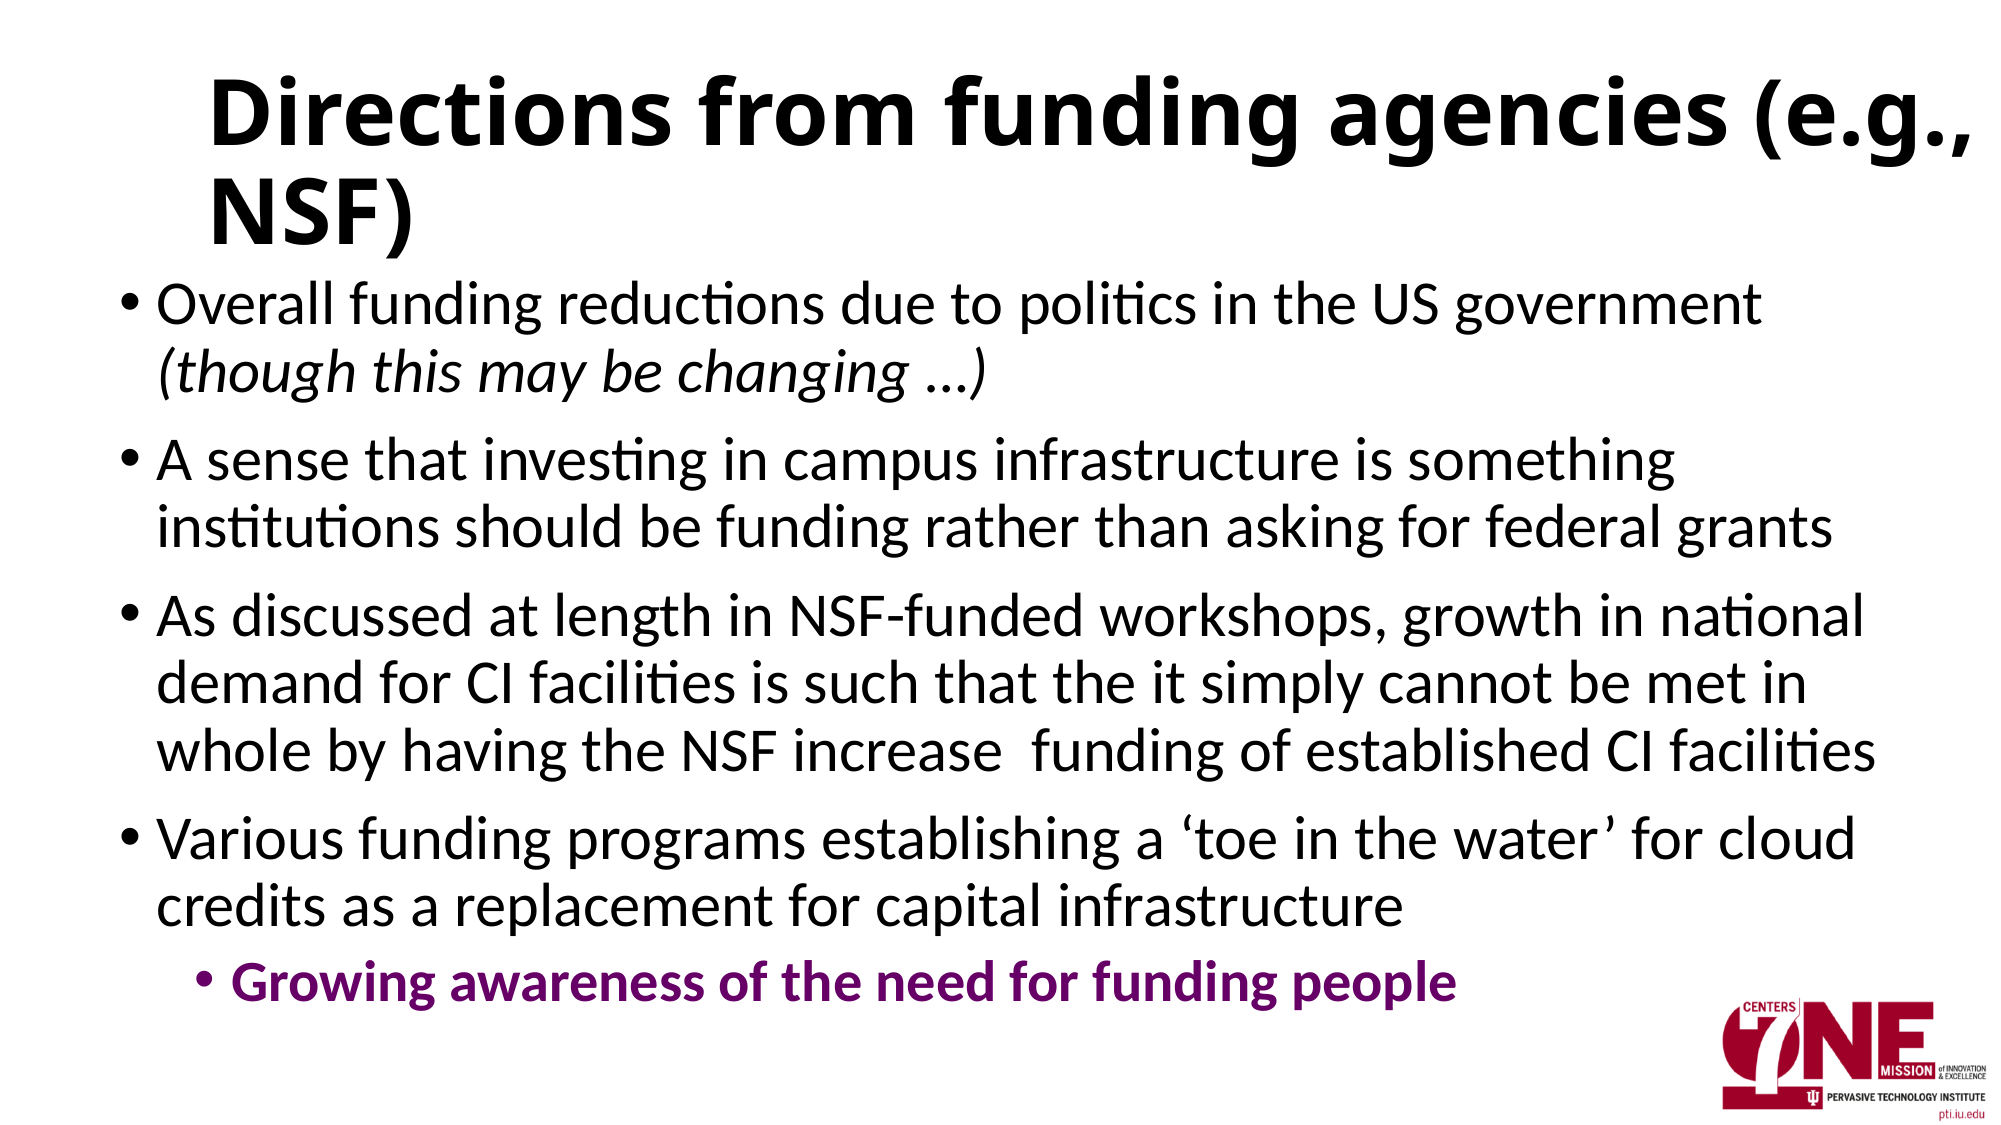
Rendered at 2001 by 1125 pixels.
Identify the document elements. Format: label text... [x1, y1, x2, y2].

picture [1711, 985, 2000, 1125]
list Overall funding reductions due to politics in the US government (though this may be changing …) A sense that investing in campus infrastructure is something institutions should be funding rather than asking for federal grants As discussed at length in NSF-funded workshops, growth in national demand for CI facilities is such that the it simply cannot be met in whole by having the NSF increase funding of established CI facilities Various funding programs establishing a ‘toe in the water’ for cloud credits as a replacement for capital infrastructure Growing awareness of the need for funding people [104, 263, 1905, 1045]
title Directions from funding agencies (e.g., NSF) [191, 71, 1992, 260]
